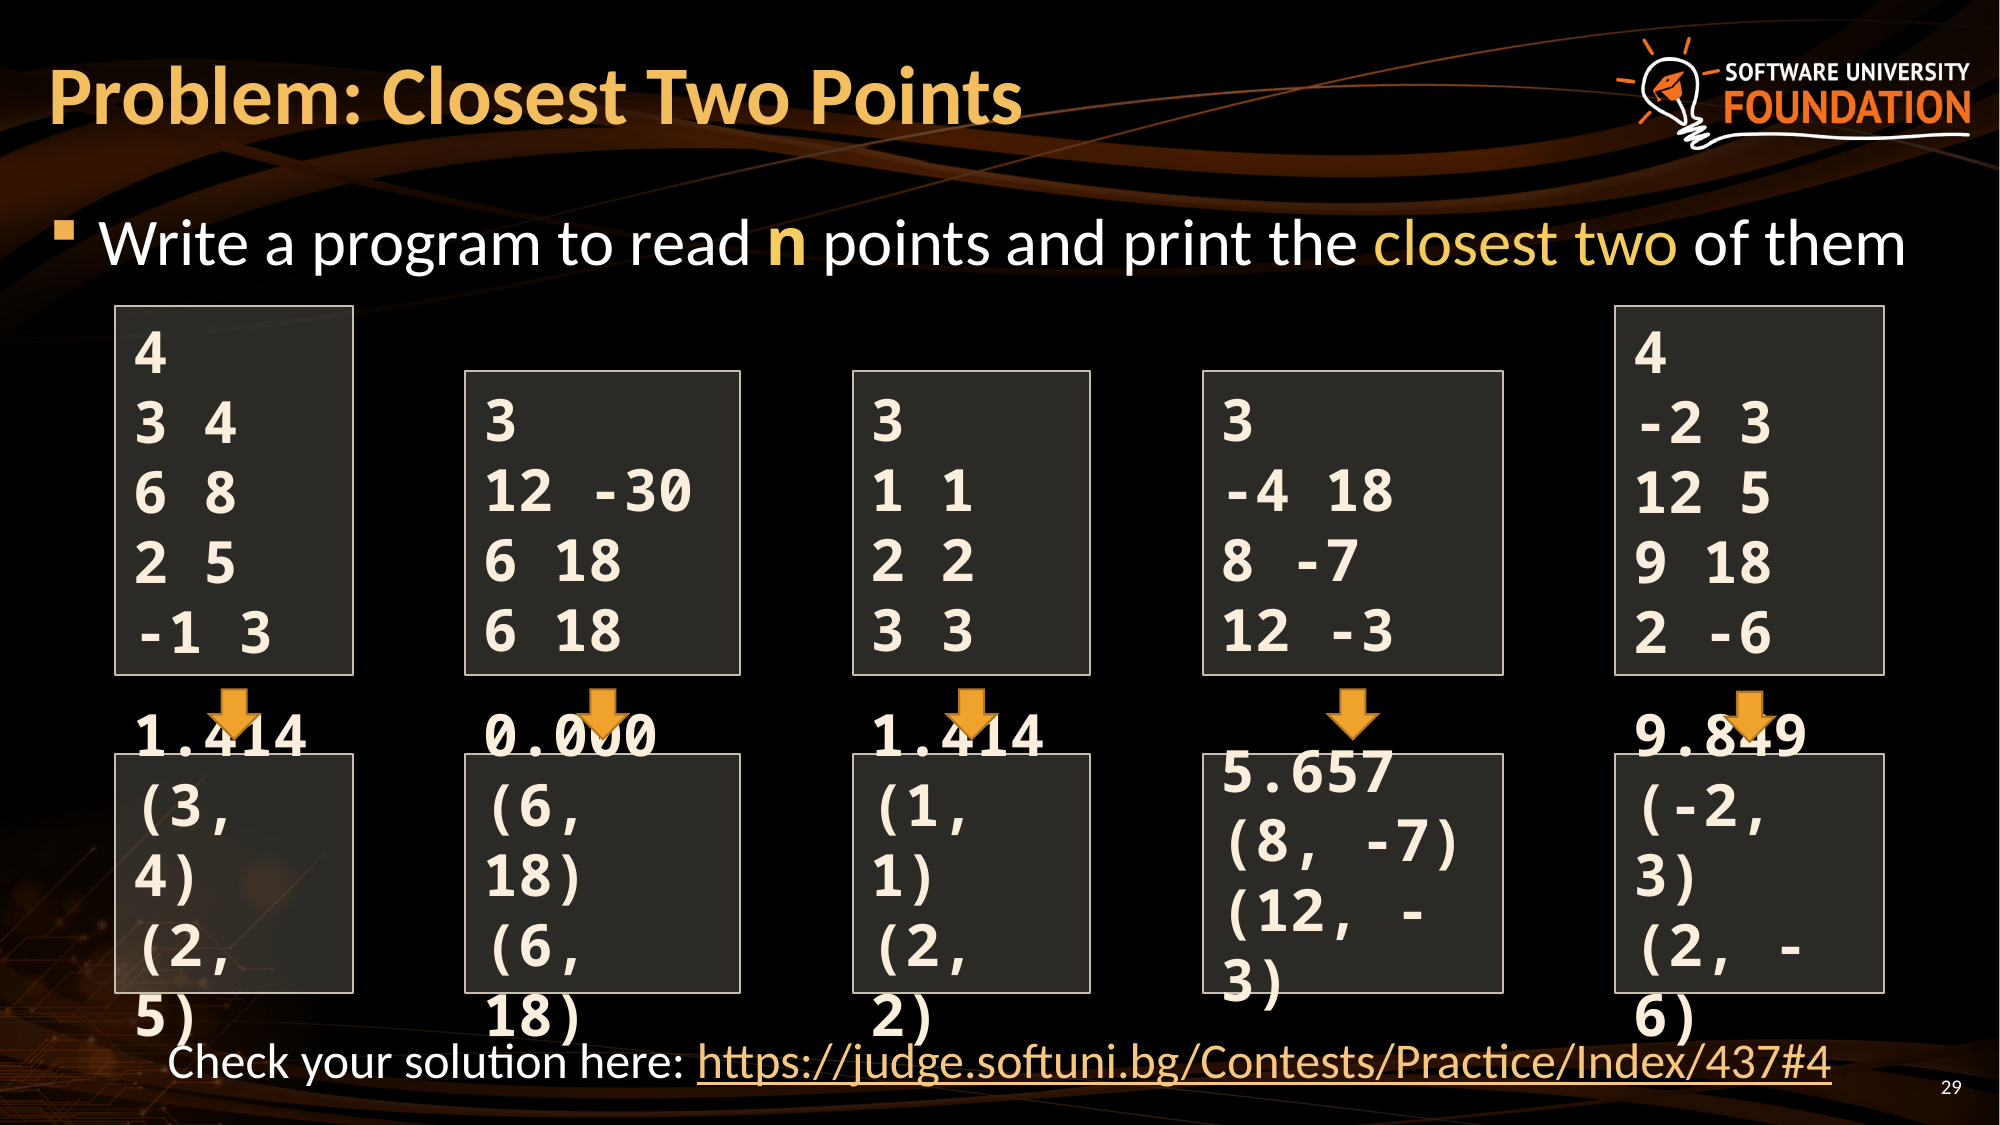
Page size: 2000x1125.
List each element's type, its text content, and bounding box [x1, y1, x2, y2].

text_box 9.849 (-2, 3) (2, -6) [1615, 753, 1885, 994]
text_box 1.414 (1, 1) (2, 2) [852, 753, 1091, 994]
text_box 0.000 (6, 18) (6, 18) [465, 753, 741, 994]
text_box 3 1 1 2 2 3 3 [852, 370, 1091, 675]
text_box 1.414 (3, 4) (2, 5) [115, 753, 353, 994]
text_box 5.657 (8, -7) (12, -3) [1202, 753, 1503, 994]
picture [0, 0, 2000, 1125]
title Problem: Closest Two Points [30, 6, 1602, 189]
text_box [575, 688, 631, 741]
text_box [206, 688, 262, 741]
text_box [944, 688, 1000, 741]
text_box [1722, 690, 1778, 744]
text_box [1325, 688, 1381, 741]
text_box 3 12 -30 6 18 6 18 [465, 370, 741, 675]
text_box 4 3 4 6 8 2 5 -1 3 [115, 306, 353, 675]
text_box 4 -2 3 12 5 9 18 2 -6 [1615, 306, 1885, 675]
text_box 3 -4 18 8 -7 12 -3 [1202, 370, 1503, 675]
text_box Check your solution here: https://judge.softuni.bg/Contests/Practice/Index/437#4 [133, 1021, 1866, 1096]
list Write a program to read n points and print the closest two of them [31, 188, 1968, 1103]
